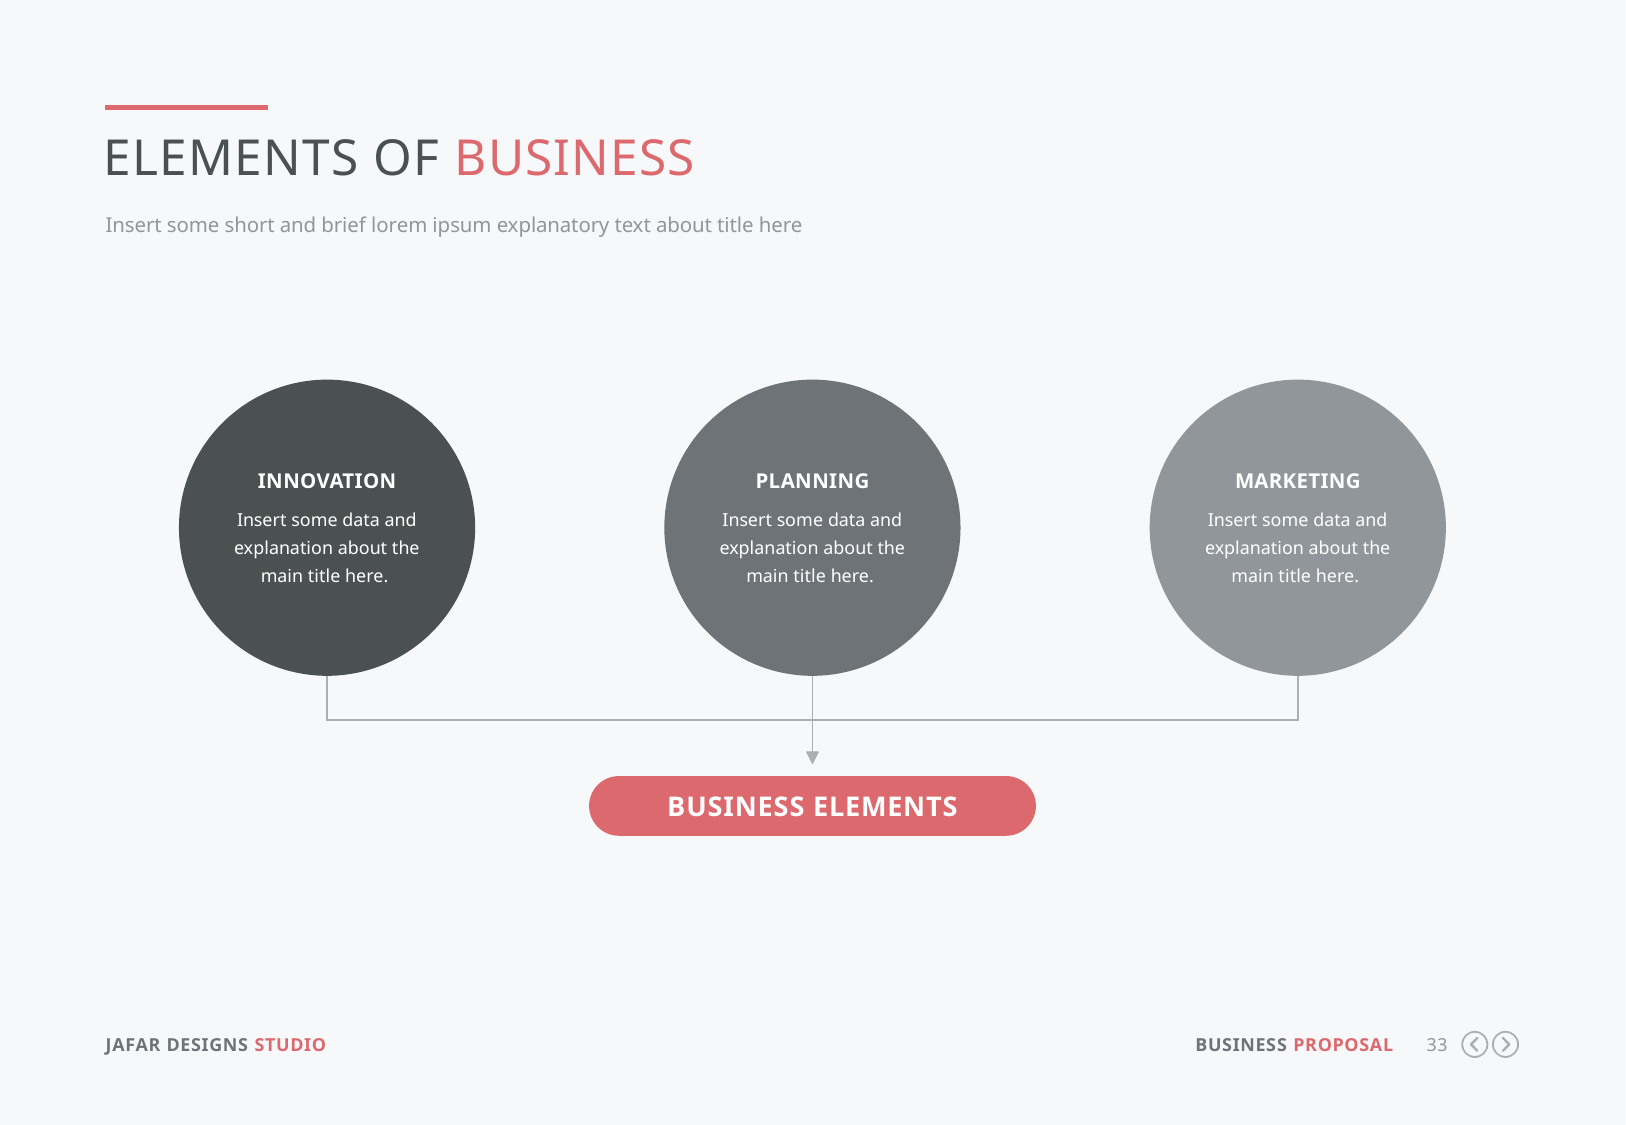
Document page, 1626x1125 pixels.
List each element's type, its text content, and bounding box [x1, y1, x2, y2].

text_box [178, 379, 476, 676]
list Insert some short and brief lorem ipsum explanatory text about title here [105, 209, 1519, 241]
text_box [327, 675, 1298, 764]
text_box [1149, 379, 1446, 676]
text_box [664, 379, 961, 676]
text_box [577, 763, 1048, 848]
list Elements of Business [103, 125, 1518, 188]
